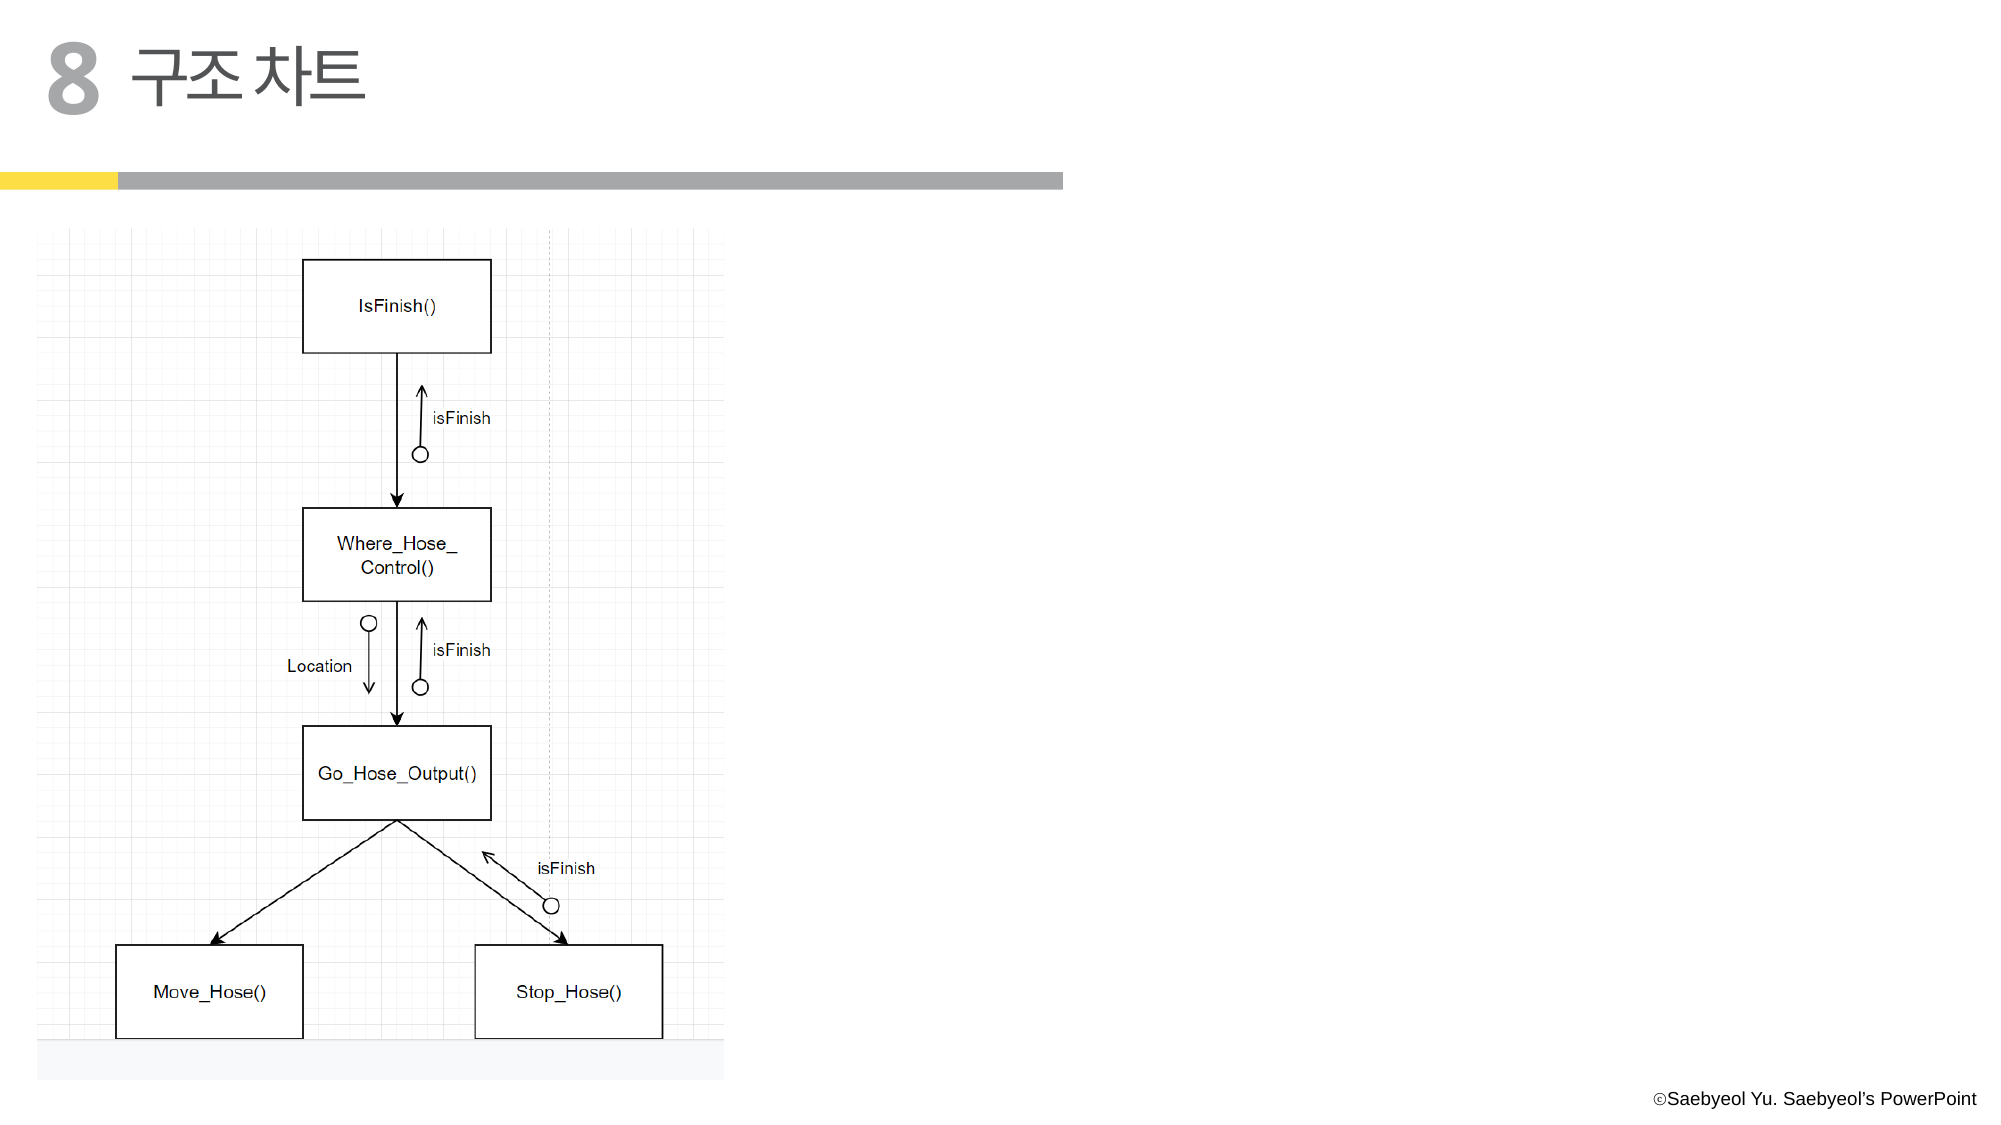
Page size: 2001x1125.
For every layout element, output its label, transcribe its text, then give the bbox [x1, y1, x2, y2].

text_box [0, 171, 119, 191]
text_box 8 [30, 7, 118, 143]
picture [37, 228, 724, 1080]
text_box [119, 171, 1064, 191]
text_box 구조 차트 [118, 27, 384, 123]
